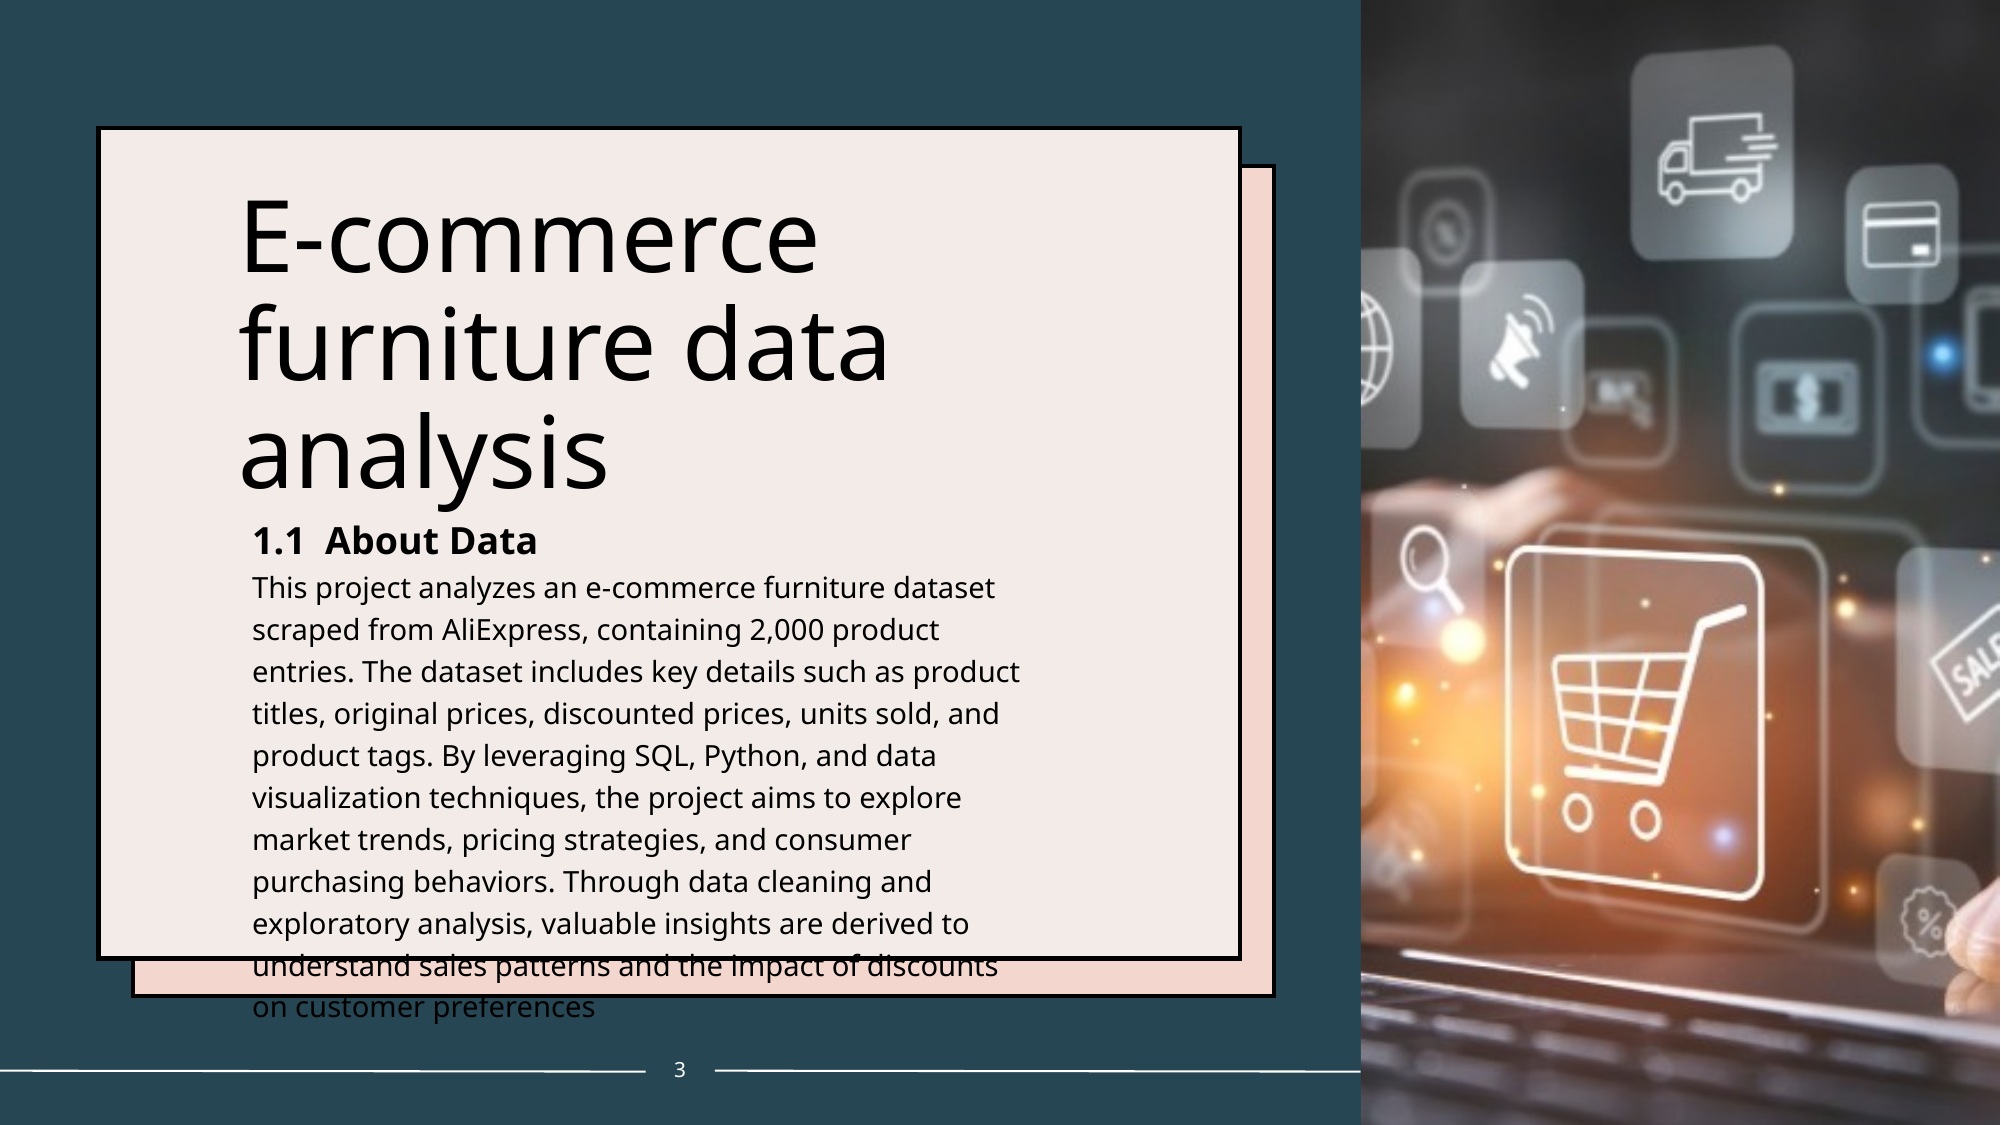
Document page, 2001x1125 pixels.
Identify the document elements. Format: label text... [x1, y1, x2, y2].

list 1.1 About Data This project analyzes an e-commerce furniture dataset scraped from AliExpress, containing 2,000 product entries. The dataset includes key details such as product titles, original prices, discounted prices, units sold, and product tags. By leveraging SQL, Python, and data visualization techniques, the project aims to explore market trends, pricing strategies, and consumer purchasing behaviors. Through data cleaning and exploratory analysis, valuable insights are derived to understand sales patterns and the impact of discounts on customer preferences [228, 501, 1050, 851]
picture [1360, 0, 2000, 1125]
slide_number 3 [650, 1050, 710, 1091]
title E-commerce furniture data analysis [223, 178, 1050, 460]
